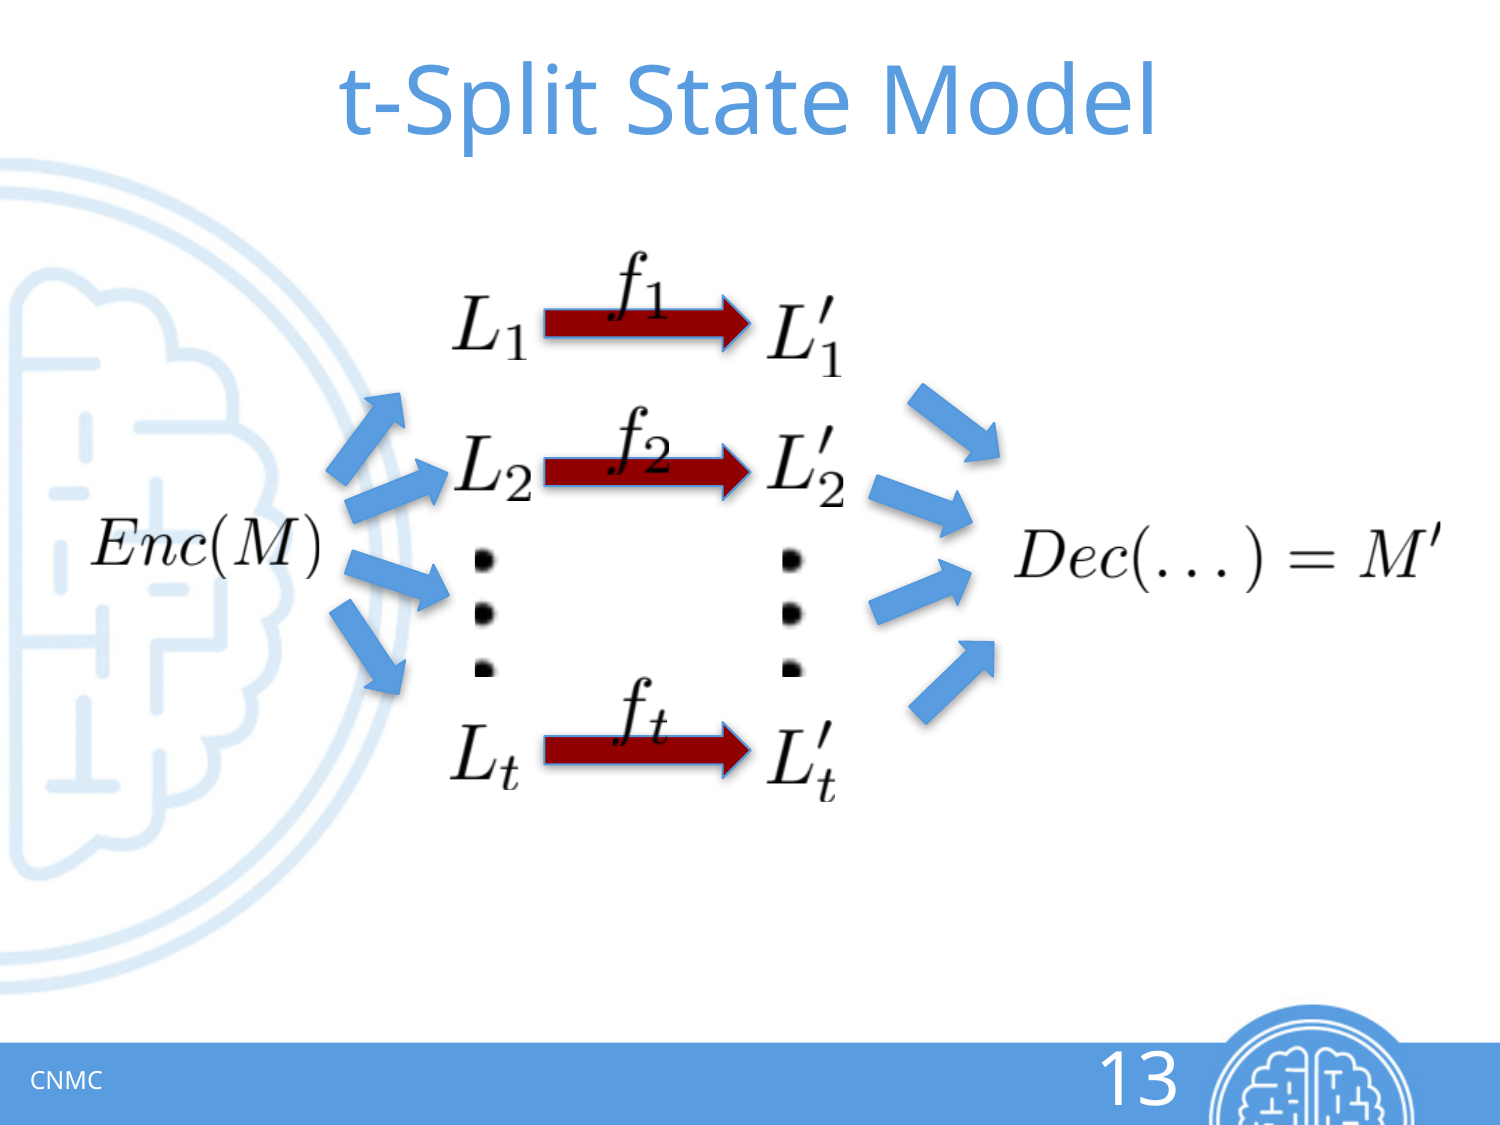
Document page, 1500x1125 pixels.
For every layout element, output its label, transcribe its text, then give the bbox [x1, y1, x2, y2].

footer CNMC [14, 1051, 809, 1112]
text_box [543, 457, 608, 488]
text_box [543, 294, 752, 353]
text_box [908, 640, 995, 725]
text_box [868, 474, 973, 538]
text_box [325, 392, 406, 487]
text_box [868, 558, 972, 626]
title t-Split State Model [90, 0, 1410, 162]
text_box [344, 458, 446, 525]
text_box [344, 549, 450, 599]
text_box [329, 598, 407, 696]
slide_number 13 [1033, 1051, 1196, 1112]
text_box [543, 721, 752, 780]
picture [0, 0, 1500, 1125]
text_box [907, 383, 1001, 463]
text_box [668, 443, 752, 502]
